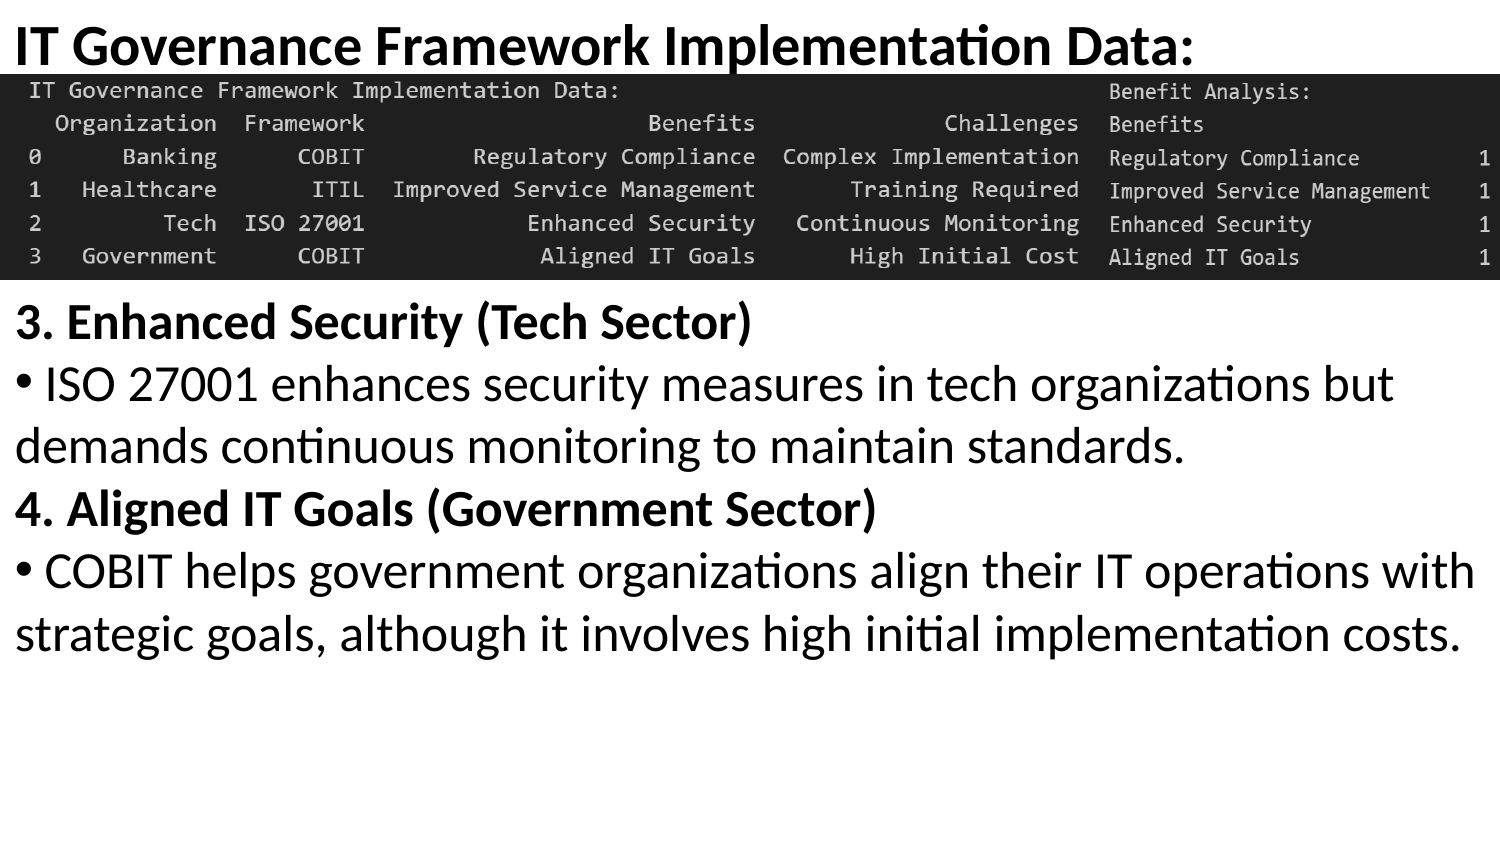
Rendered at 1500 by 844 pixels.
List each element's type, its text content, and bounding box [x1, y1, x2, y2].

text_box IT Governance Framework Implementation Data: [0, 0, 1500, 73]
text_box 3. Enhanced Security (Tech Sector) ISO 27001 enhances security measures in tech organizations but demands continuous monitoring to maintain standards. 4. Aligned IT Goals (Government Sector) COBIT helps government organizations align their IT operations with strategic goals, although it involves high initial implementation costs. [0, 287, 1500, 670]
picture [0, 73, 1500, 280]
